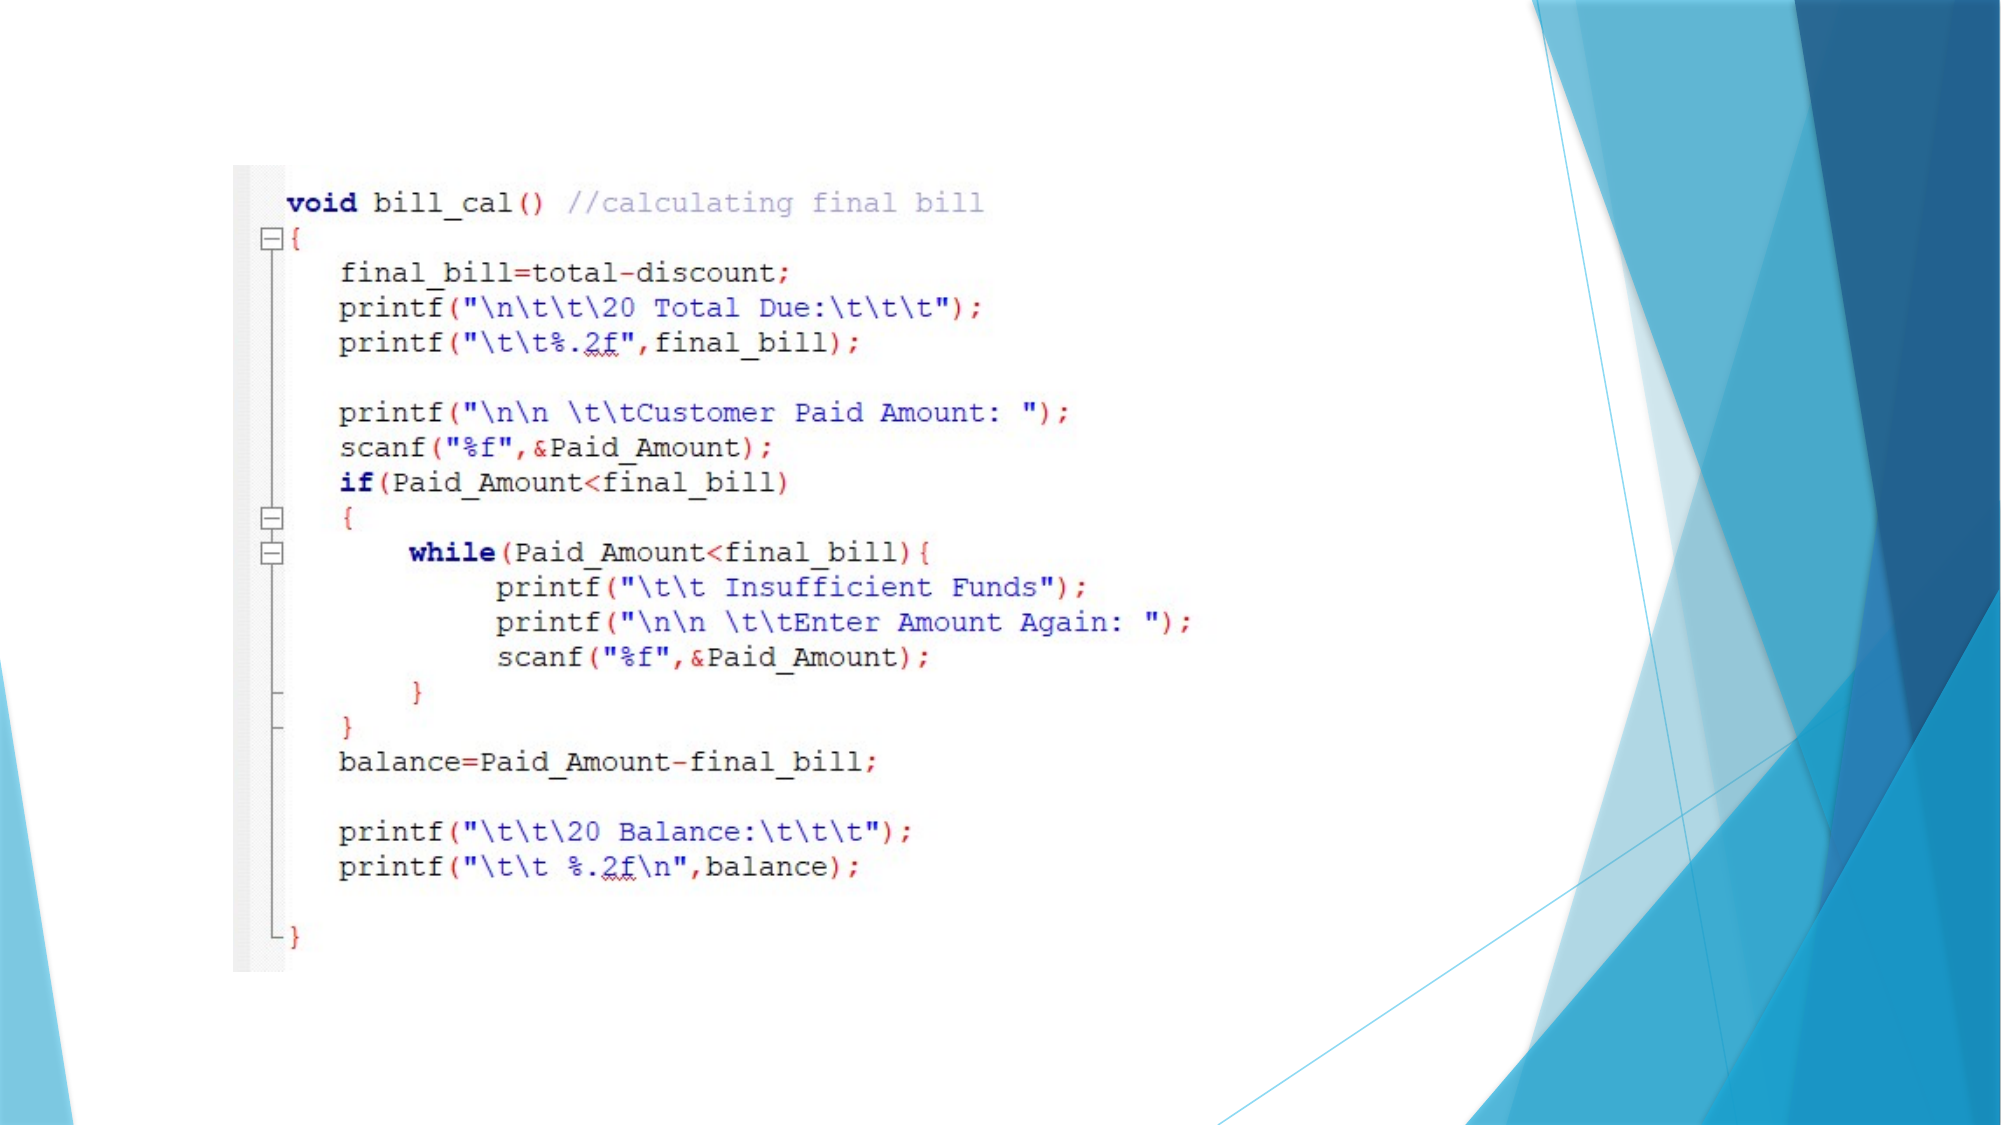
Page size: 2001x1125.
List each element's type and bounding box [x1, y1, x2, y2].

picture [233, 164, 1269, 972]
